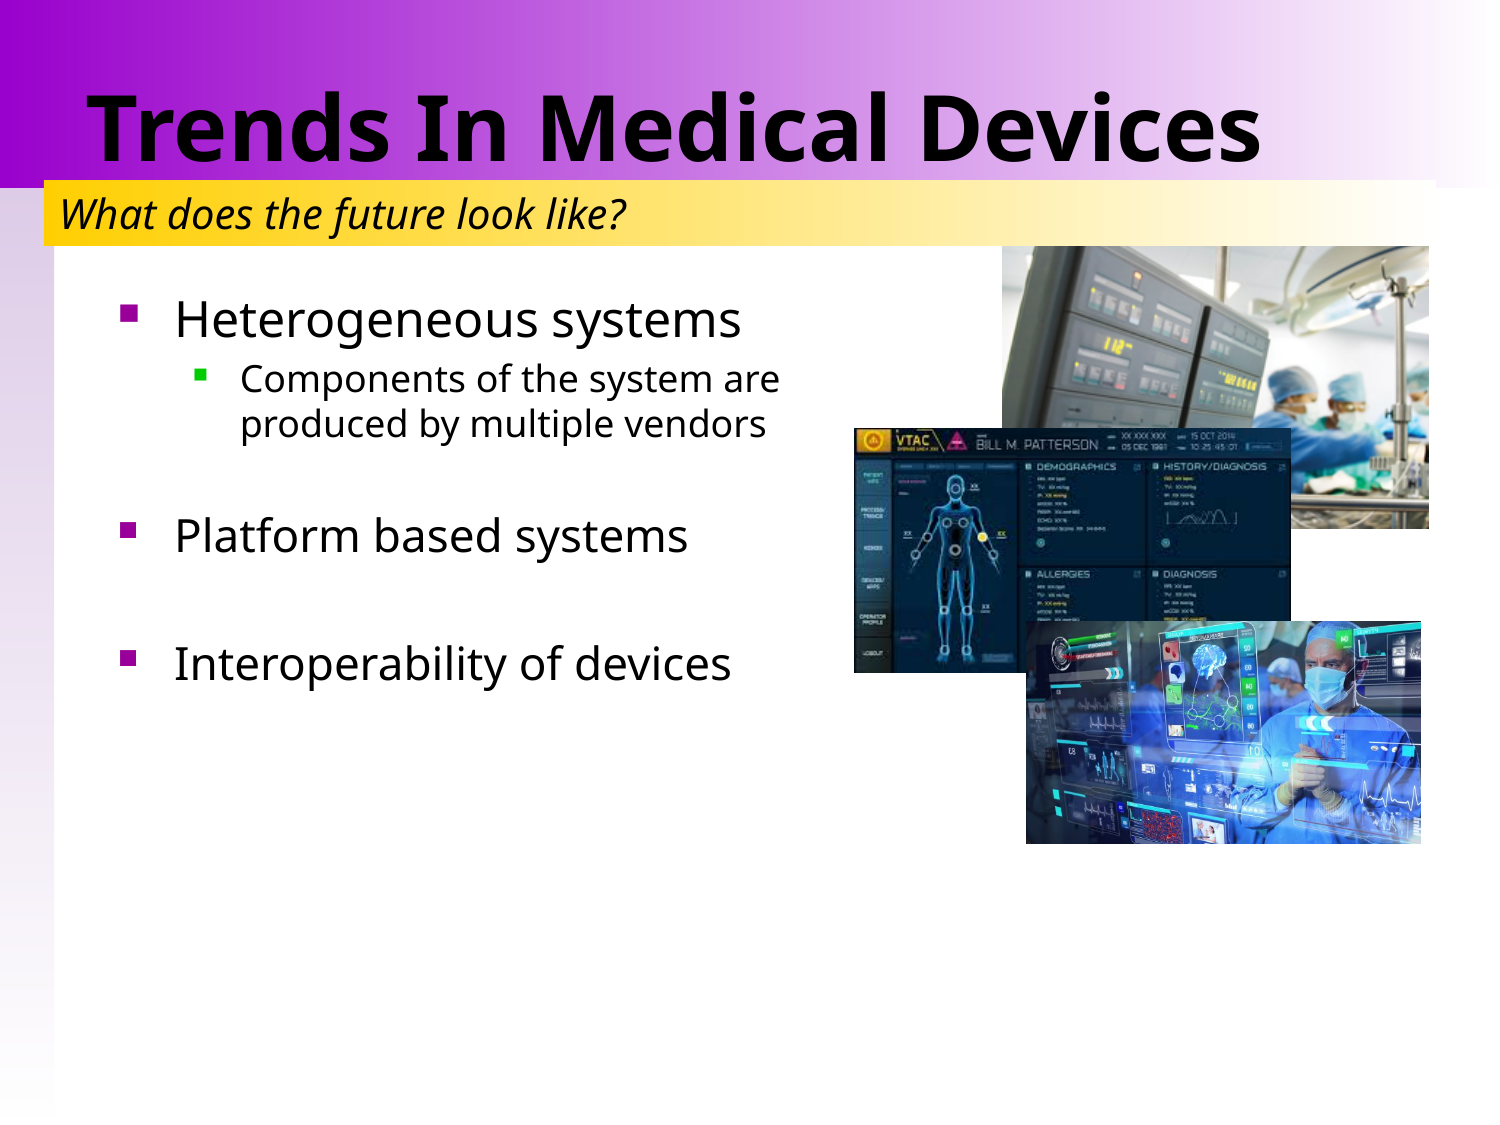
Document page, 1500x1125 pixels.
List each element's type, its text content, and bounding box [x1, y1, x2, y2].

text_box What does the future look like? [43, 180, 1436, 246]
text_box Heterogeneous systems Components of the system are produced by multiple vendors Platform based systems Interoperability of devices [102, 279, 822, 1125]
picture [853, 244, 1430, 844]
title Trends In Medical Devices [70, 0, 1450, 188]
